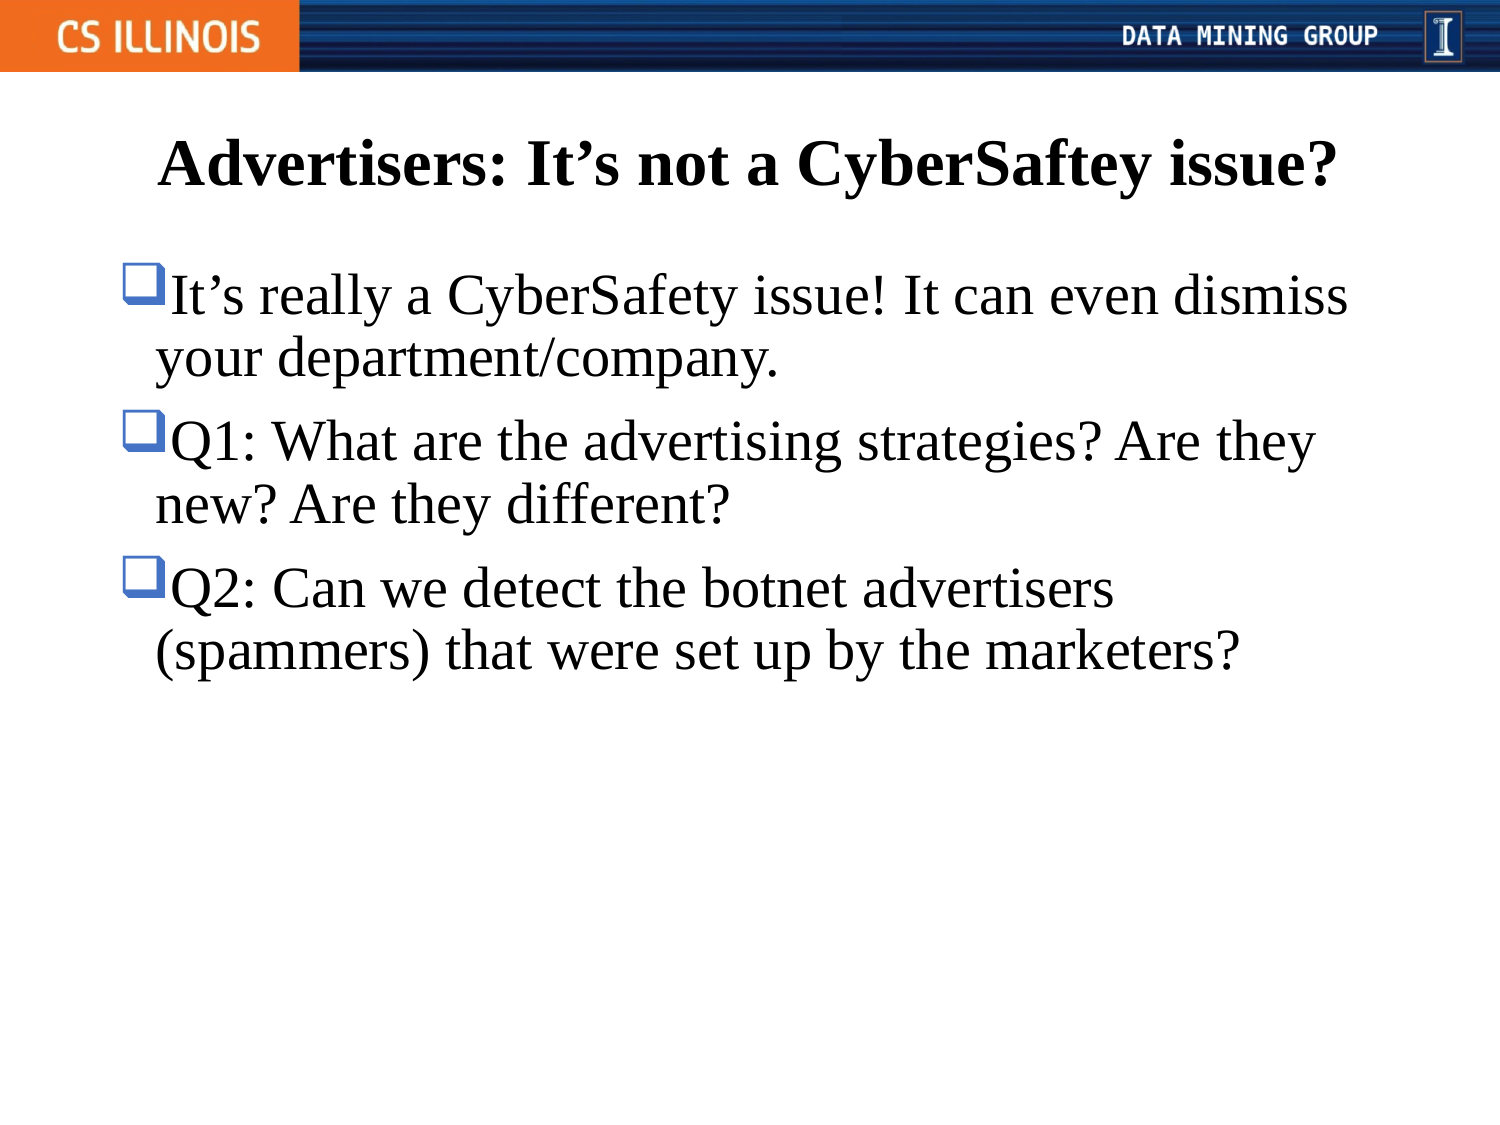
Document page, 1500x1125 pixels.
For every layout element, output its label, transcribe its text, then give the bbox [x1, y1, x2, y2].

picture [0, 0, 1500, 72]
title Advertisers: It’s not a CyberSaftey issue? [103, 100, 1397, 227]
list It’s really a CyberSafety issue! It can even dismiss your department/company. Q1: What are the advertising strategies? Are they new? Are they different? Q2: Can we detect the botnet advertisers (spammers) that were set up by the marketers? [103, 256, 1397, 1058]
